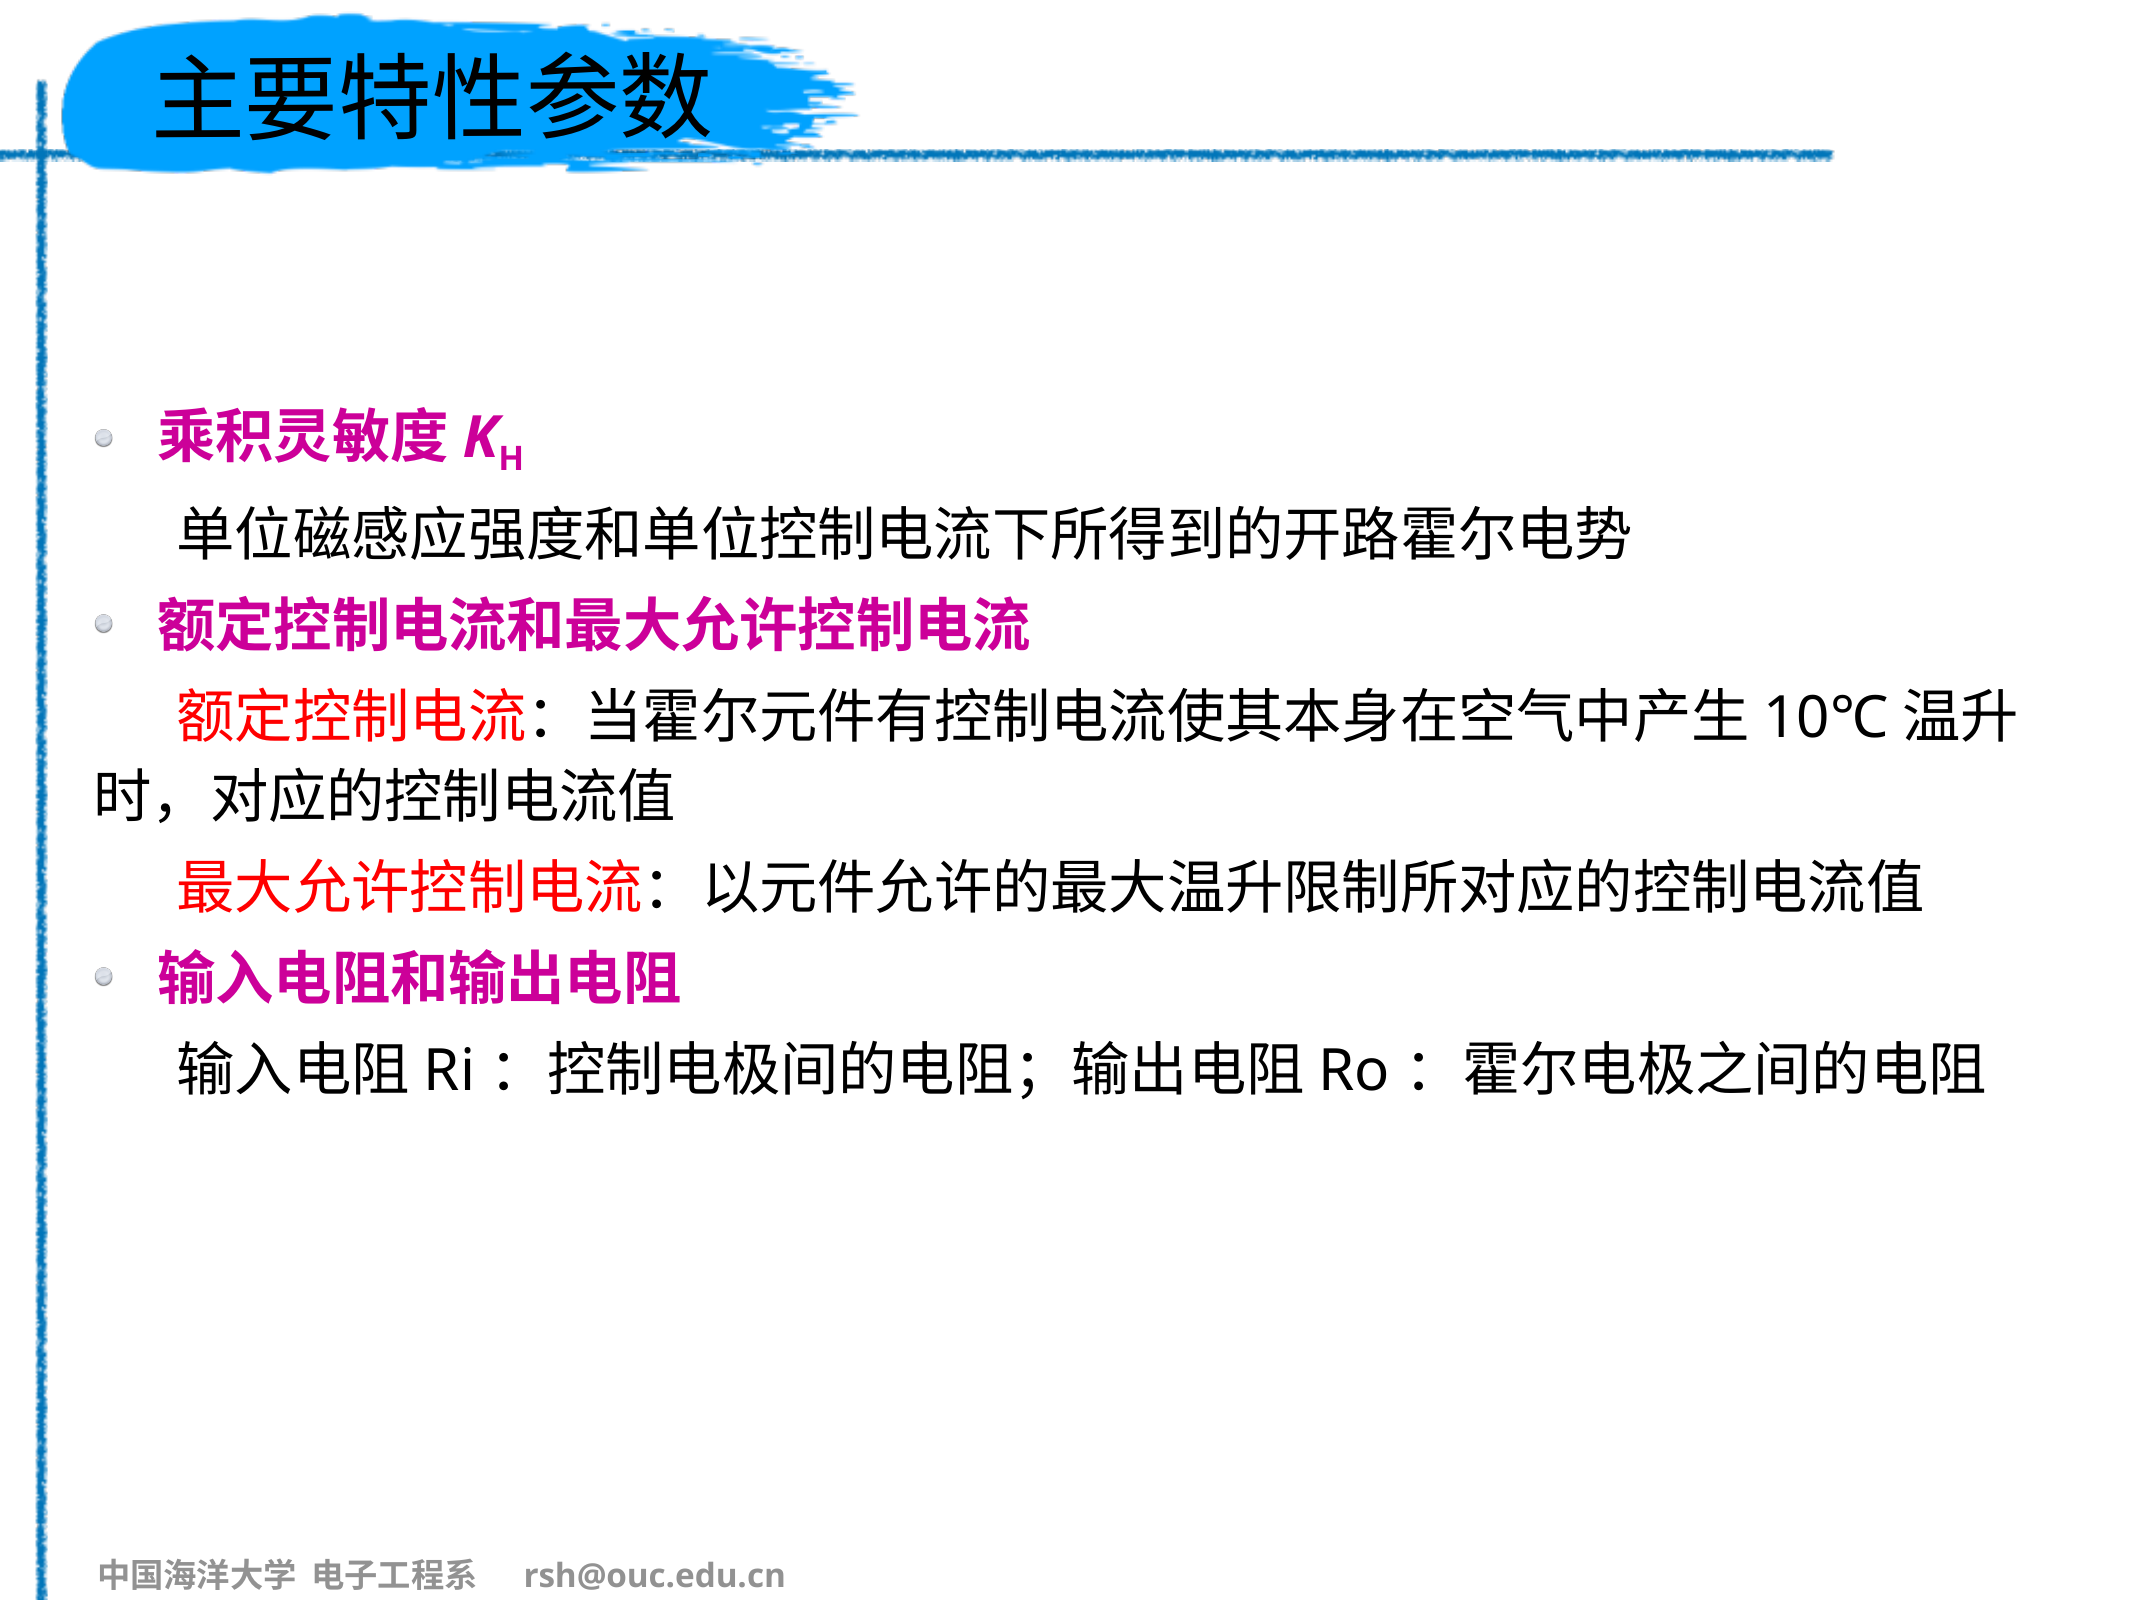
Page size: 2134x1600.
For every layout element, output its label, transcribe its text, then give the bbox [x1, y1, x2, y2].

picture [93, 427, 114, 448]
list 乘积灵敏度KH 单位磁感应强度和单位控制电流下所得到的开路霍尔电势 额定控制电流和最大允许控制电流 额定控制电流：当霍尔元件有控制电流使其本身在空气中产生10℃温升时，对应的控制电流值 最大允许控制电流：以元件允许的最大温升限制所对应的控制电流值 输入电阻和输出电阻 输入电阻Ri：控制电极间的电阻；输出电阻Ro：霍尔电极之间的电阻 [85, 379, 2048, 1259]
title 主要特性参数 [66, 0, 799, 188]
picture [93, 612, 114, 634]
picture [0, 10, 67, 1600]
picture [798, 10, 1841, 178]
picture [93, 965, 114, 987]
